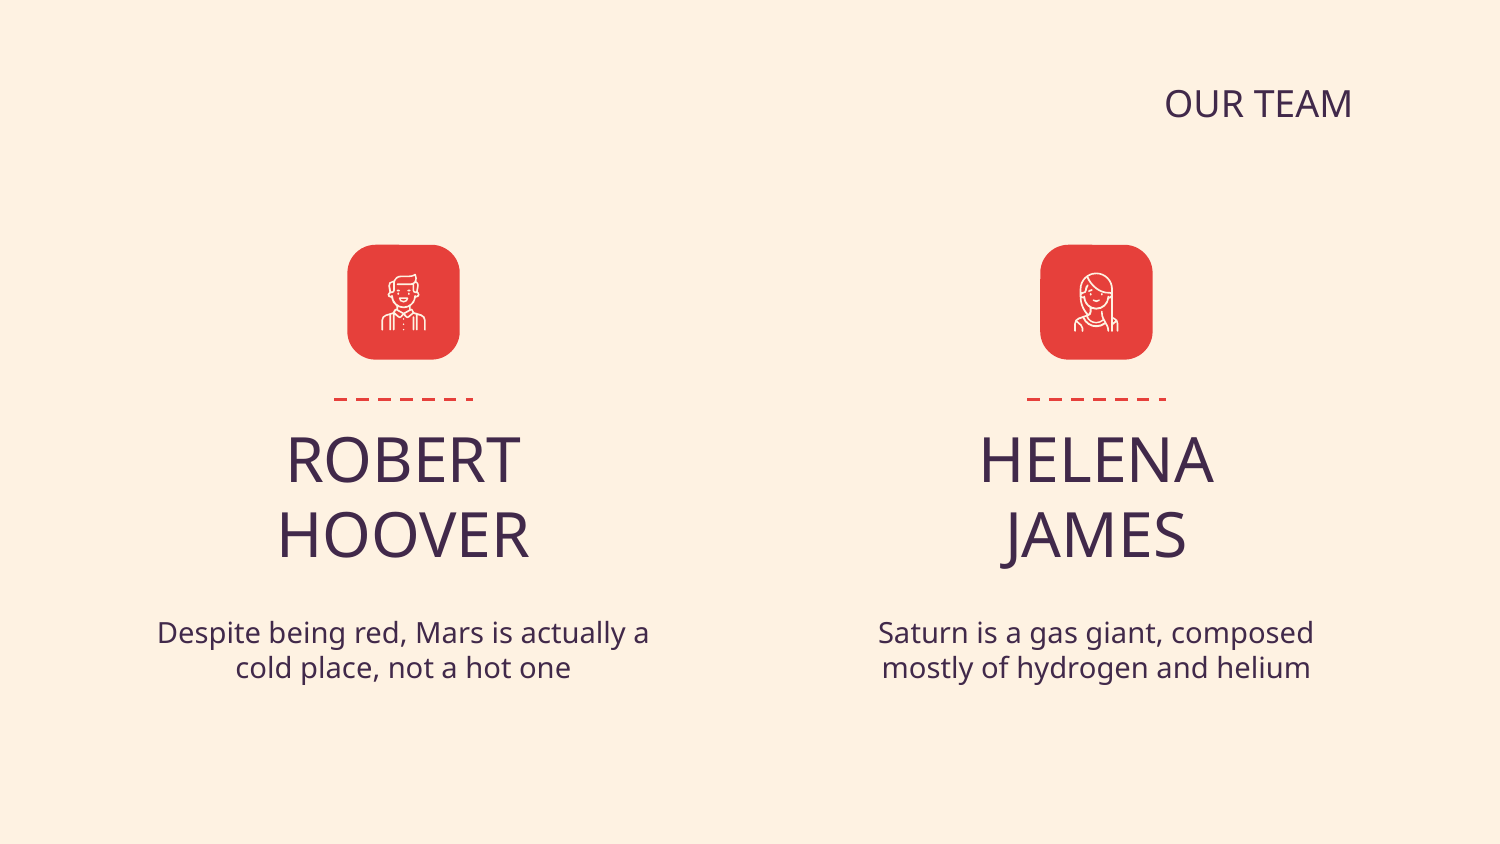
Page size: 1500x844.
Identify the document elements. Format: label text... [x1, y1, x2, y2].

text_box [1073, 272, 1119, 333]
text_box Saturn is a gas giant, composed mostly of hydrogen and helium [817, 599, 1376, 770]
text_box [347, 244, 460, 360]
text_box ROBERT HOOVER [220, 467, 587, 585]
title OUR TEAM [735, 64, 1369, 132]
text_box HELENA JAMES [947, 467, 1246, 585]
text_box Despite being red, Mars is actually a cold place, not a hot one [124, 599, 683, 770]
text_box [1040, 244, 1153, 360]
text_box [381, 273, 426, 331]
